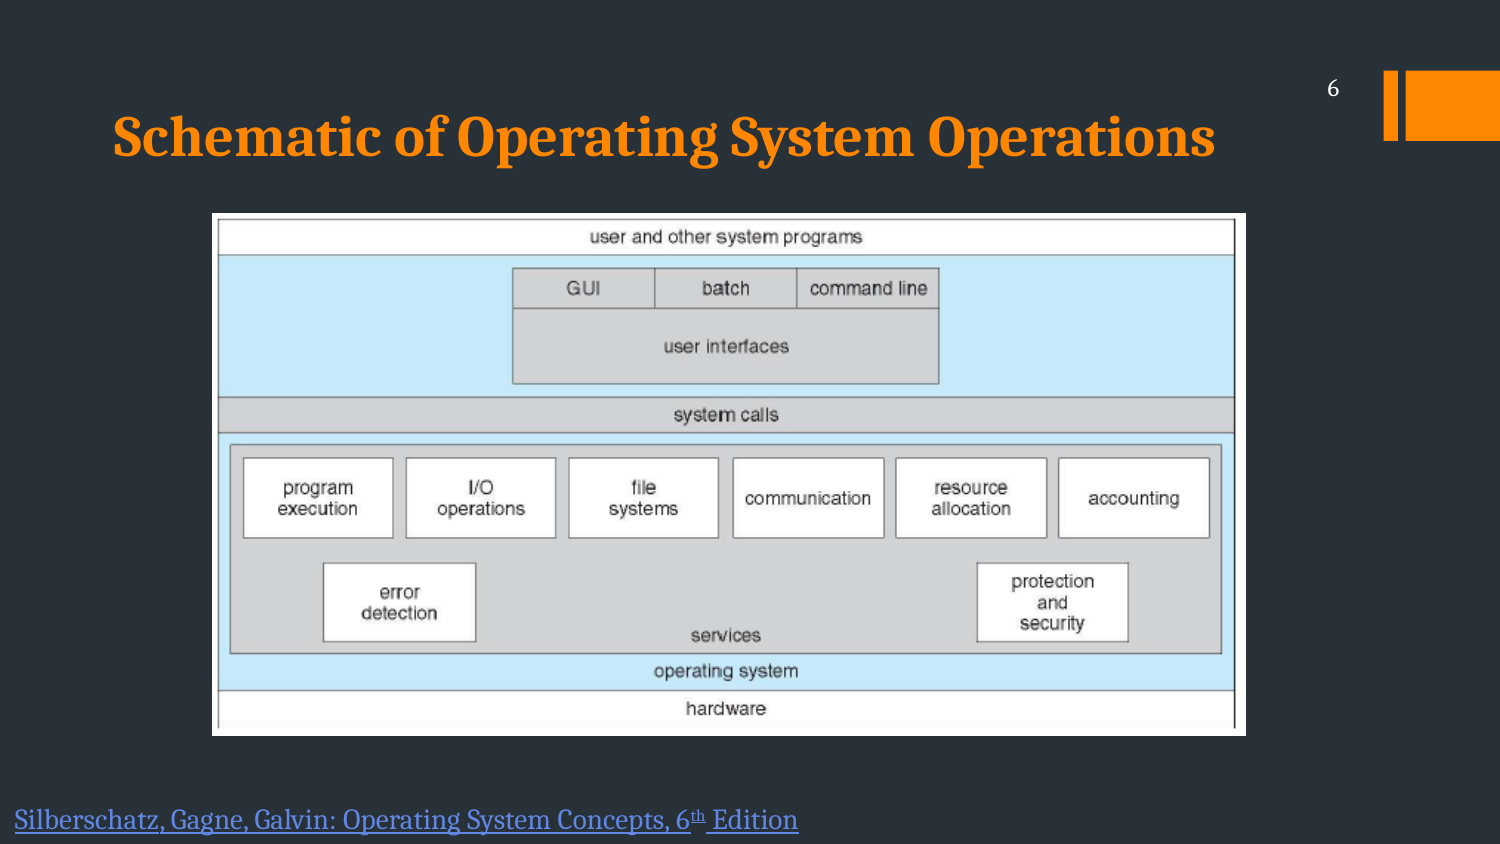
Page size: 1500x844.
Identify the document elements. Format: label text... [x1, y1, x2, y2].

text_box Silberschatz, Gagne, Galvin: Operating System Concepts, 6th Edition [0, 793, 1313, 843]
slide_number 6 [1199, 67, 1355, 105]
picture [211, 213, 1246, 736]
title Schematic of Operating System Operations [99, 33, 1300, 176]
